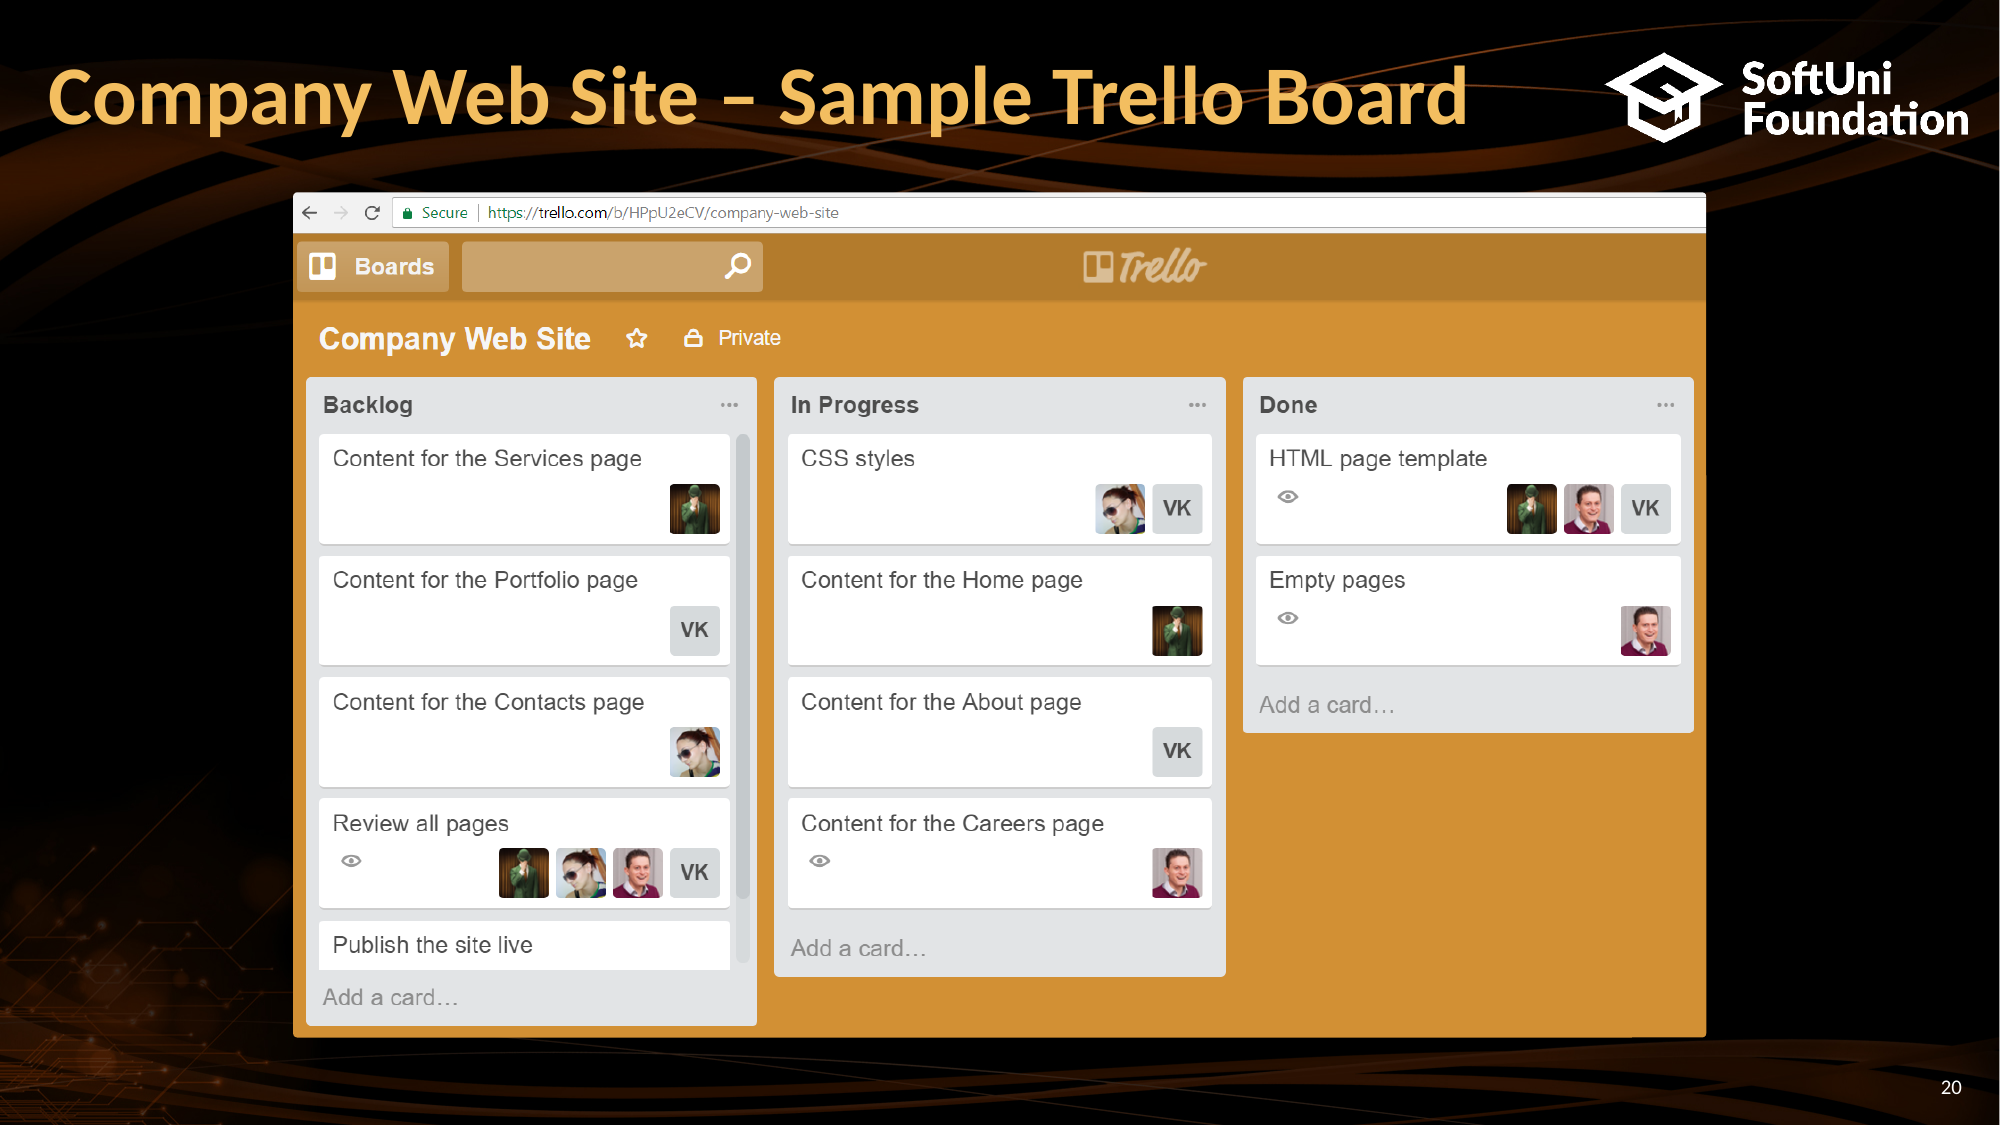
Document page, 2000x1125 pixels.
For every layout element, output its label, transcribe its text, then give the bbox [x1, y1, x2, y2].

slide_number 20 [1897, 1070, 1968, 1103]
picture [0, 0, 2000, 1125]
title Company Web Site – Sample Trello Board [30, 6, 1602, 189]
